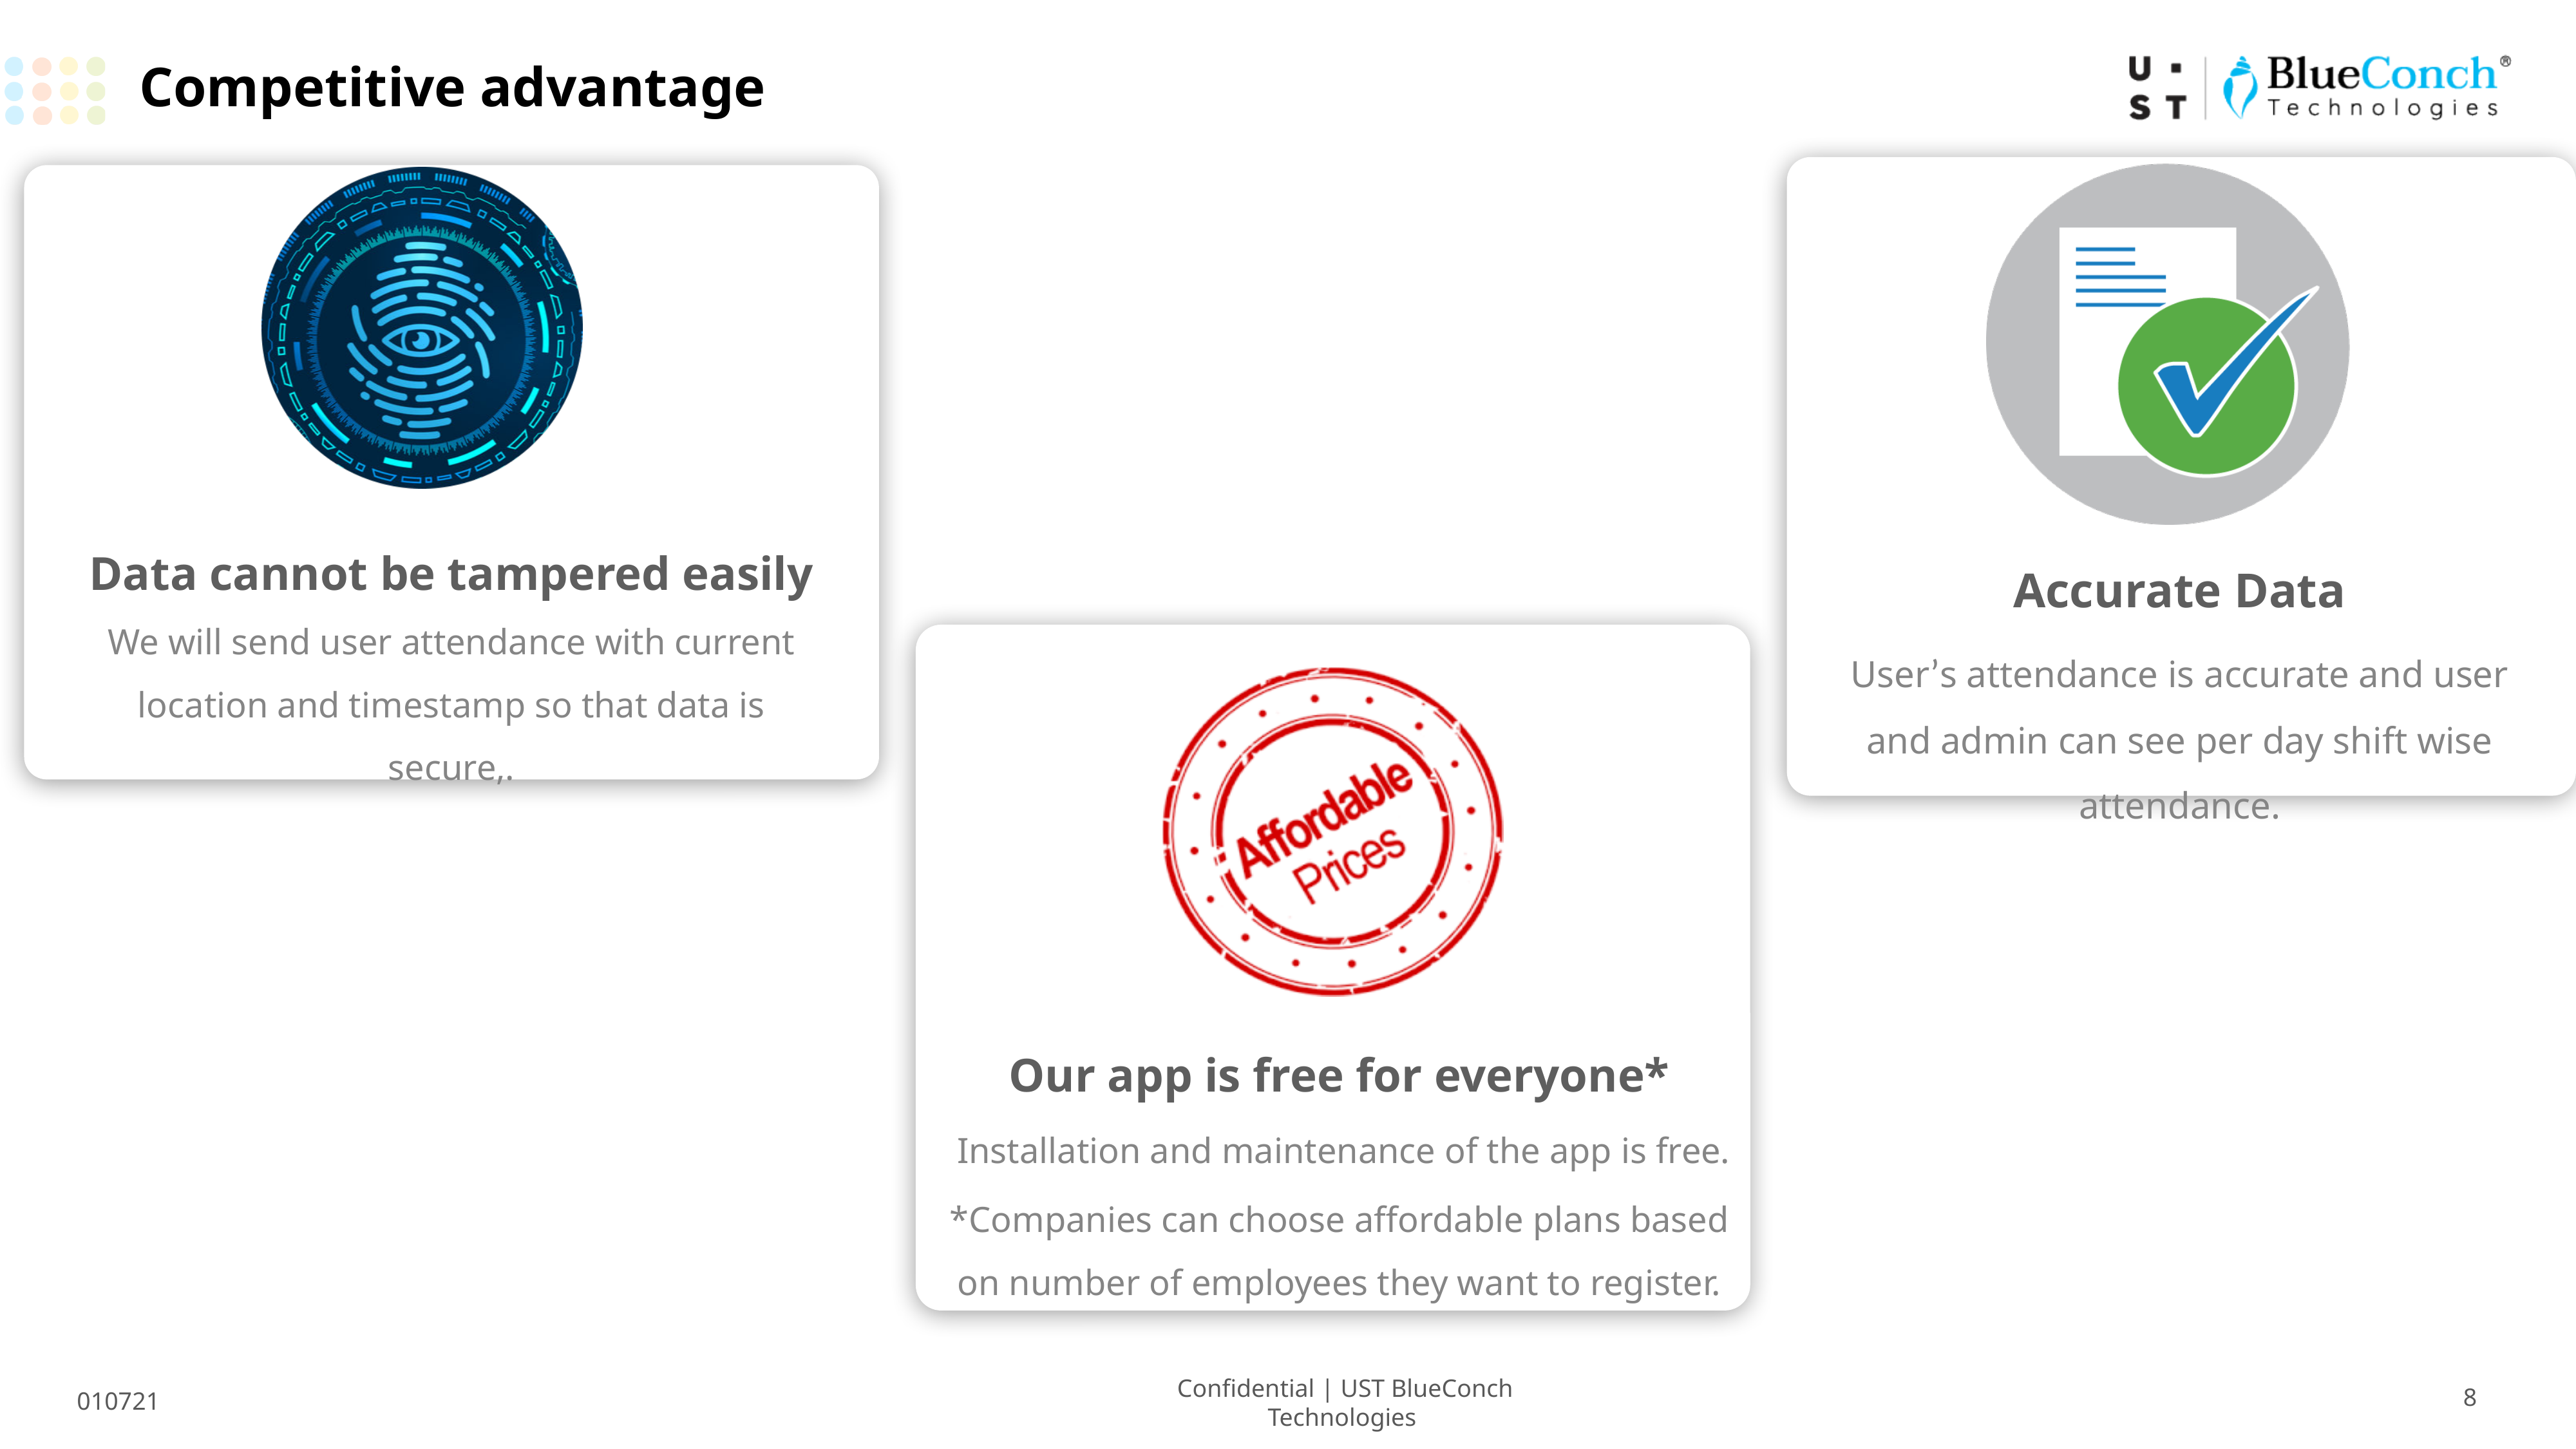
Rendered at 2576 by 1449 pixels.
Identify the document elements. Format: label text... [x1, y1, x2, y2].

text_box [915, 624, 1750, 1311]
picture [1985, 158, 2353, 525]
text_box Data cannot be tampered easily We will send user attendance with current location and timestamp so that data is secure,. [69, 512, 835, 730]
picture [1162, 667, 1504, 998]
text_box Accurate Data User’s attendance is accurate and user and admin can see per day shift wise attendance. [1807, 527, 2552, 777]
list Competitive advantage [131, 44, 1833, 133]
picture [261, 167, 583, 489]
picture [2103, 37, 2535, 136]
text_box Our app is free for everyone* Installation and maintenance of the app is free. *Companies can choose affordable plans based on number of employees they want to register. [922, 1014, 1757, 1250]
text_box [1786, 156, 2576, 796]
text_box [24, 165, 880, 780]
